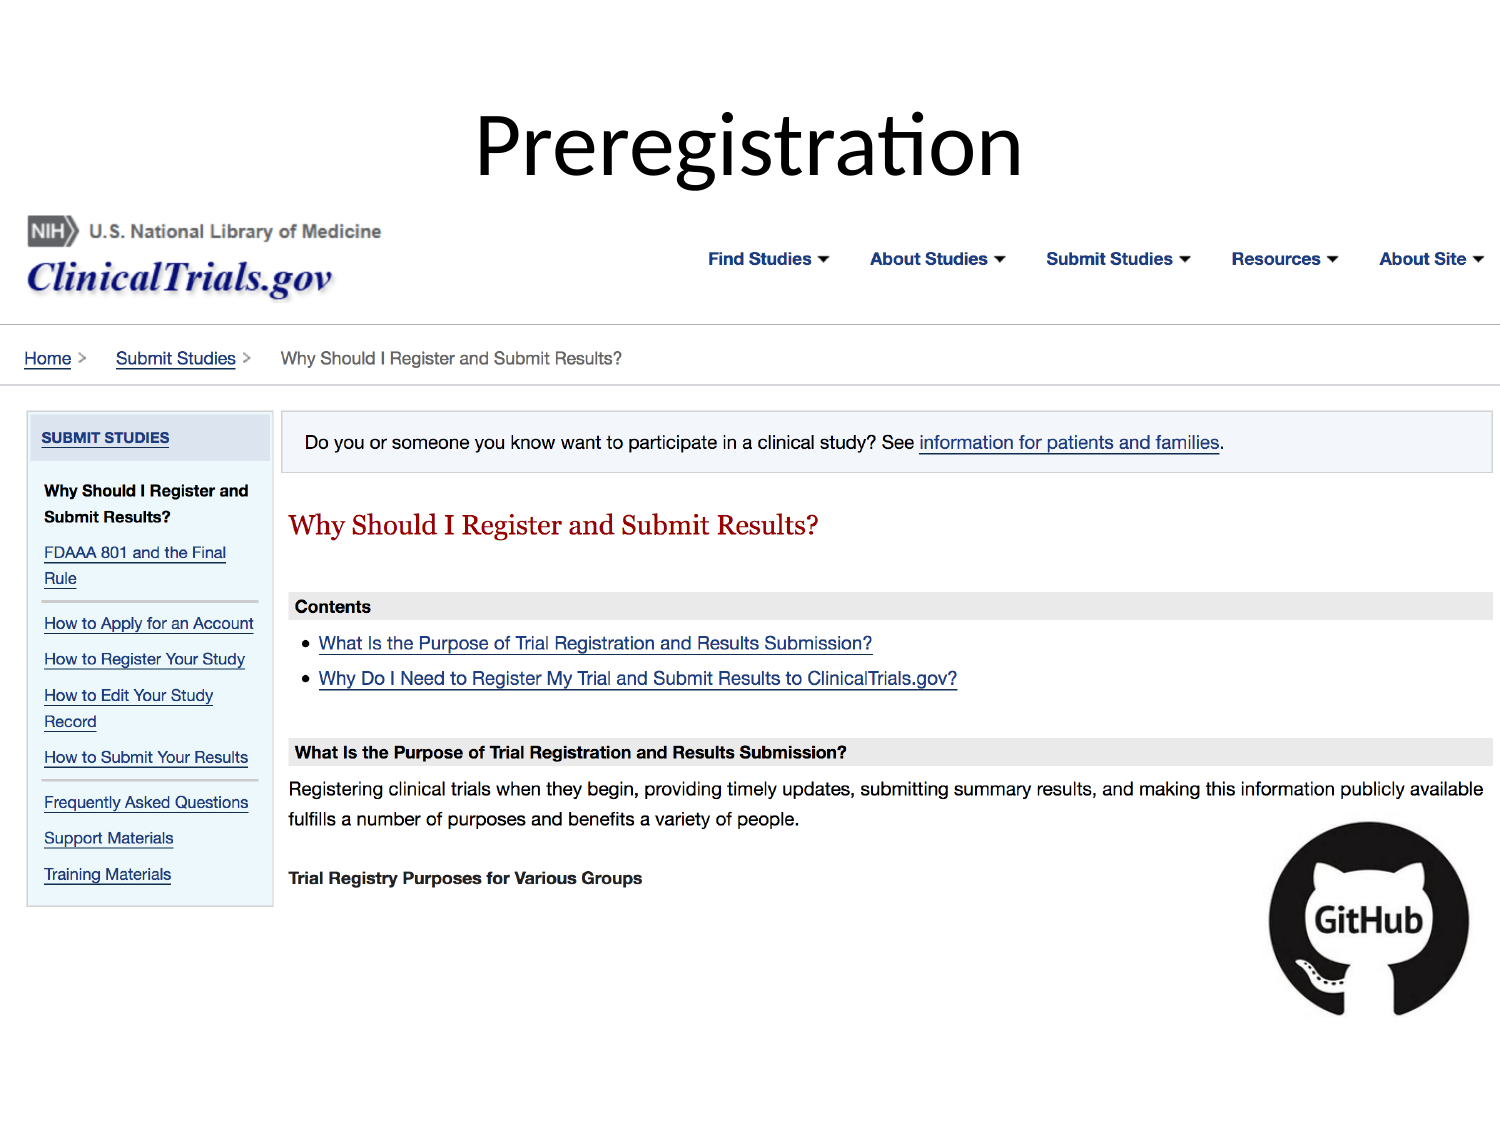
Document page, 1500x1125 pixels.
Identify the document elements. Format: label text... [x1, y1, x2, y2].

picture [0, 201, 1500, 1026]
title Preregistration [75, 45, 1425, 200]
